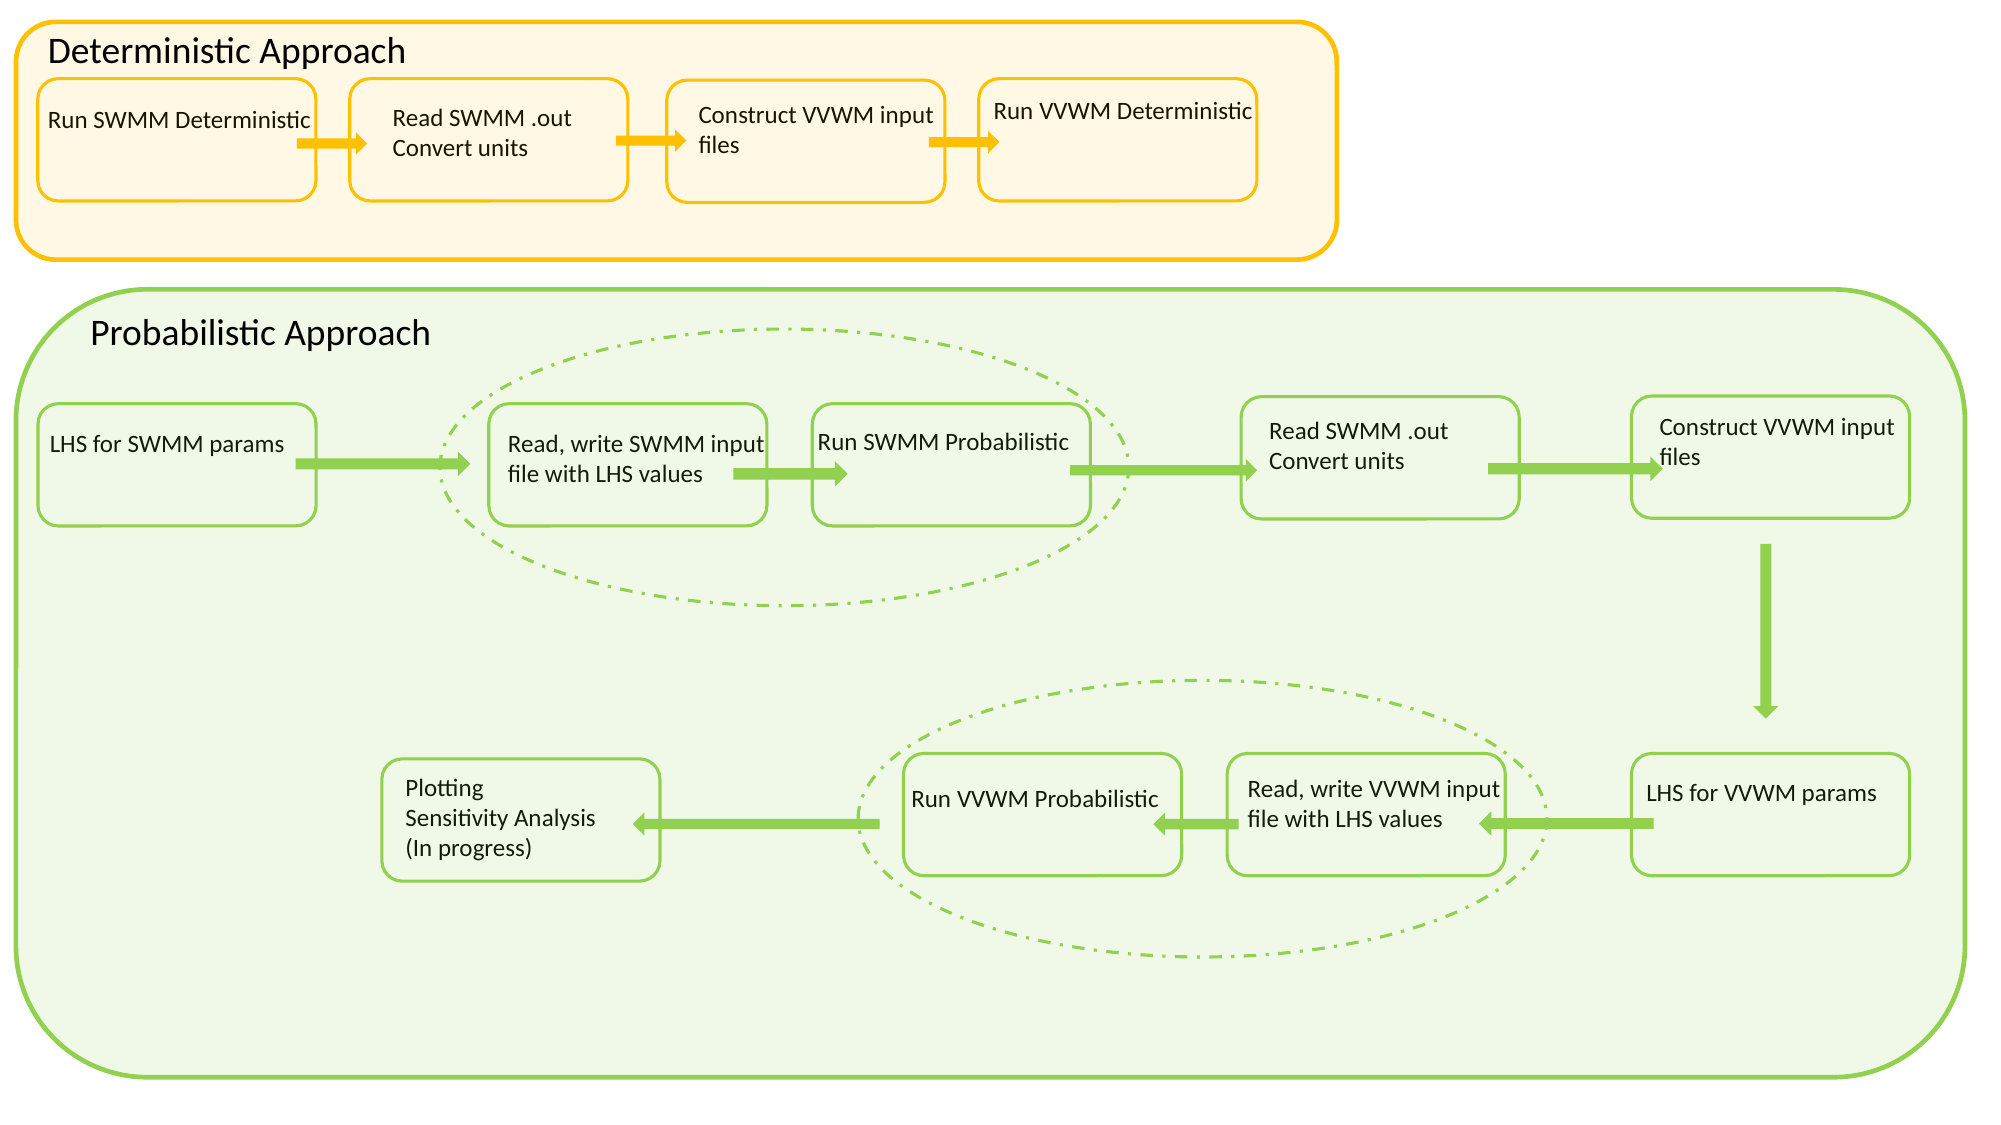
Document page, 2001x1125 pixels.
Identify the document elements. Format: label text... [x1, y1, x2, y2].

text_box [14, 20, 1338, 261]
text_box Probabilistic Approach [75, 300, 466, 361]
text_box Deterministic Approach [33, 18, 424, 79]
text_box [14, 288, 1967, 1079]
